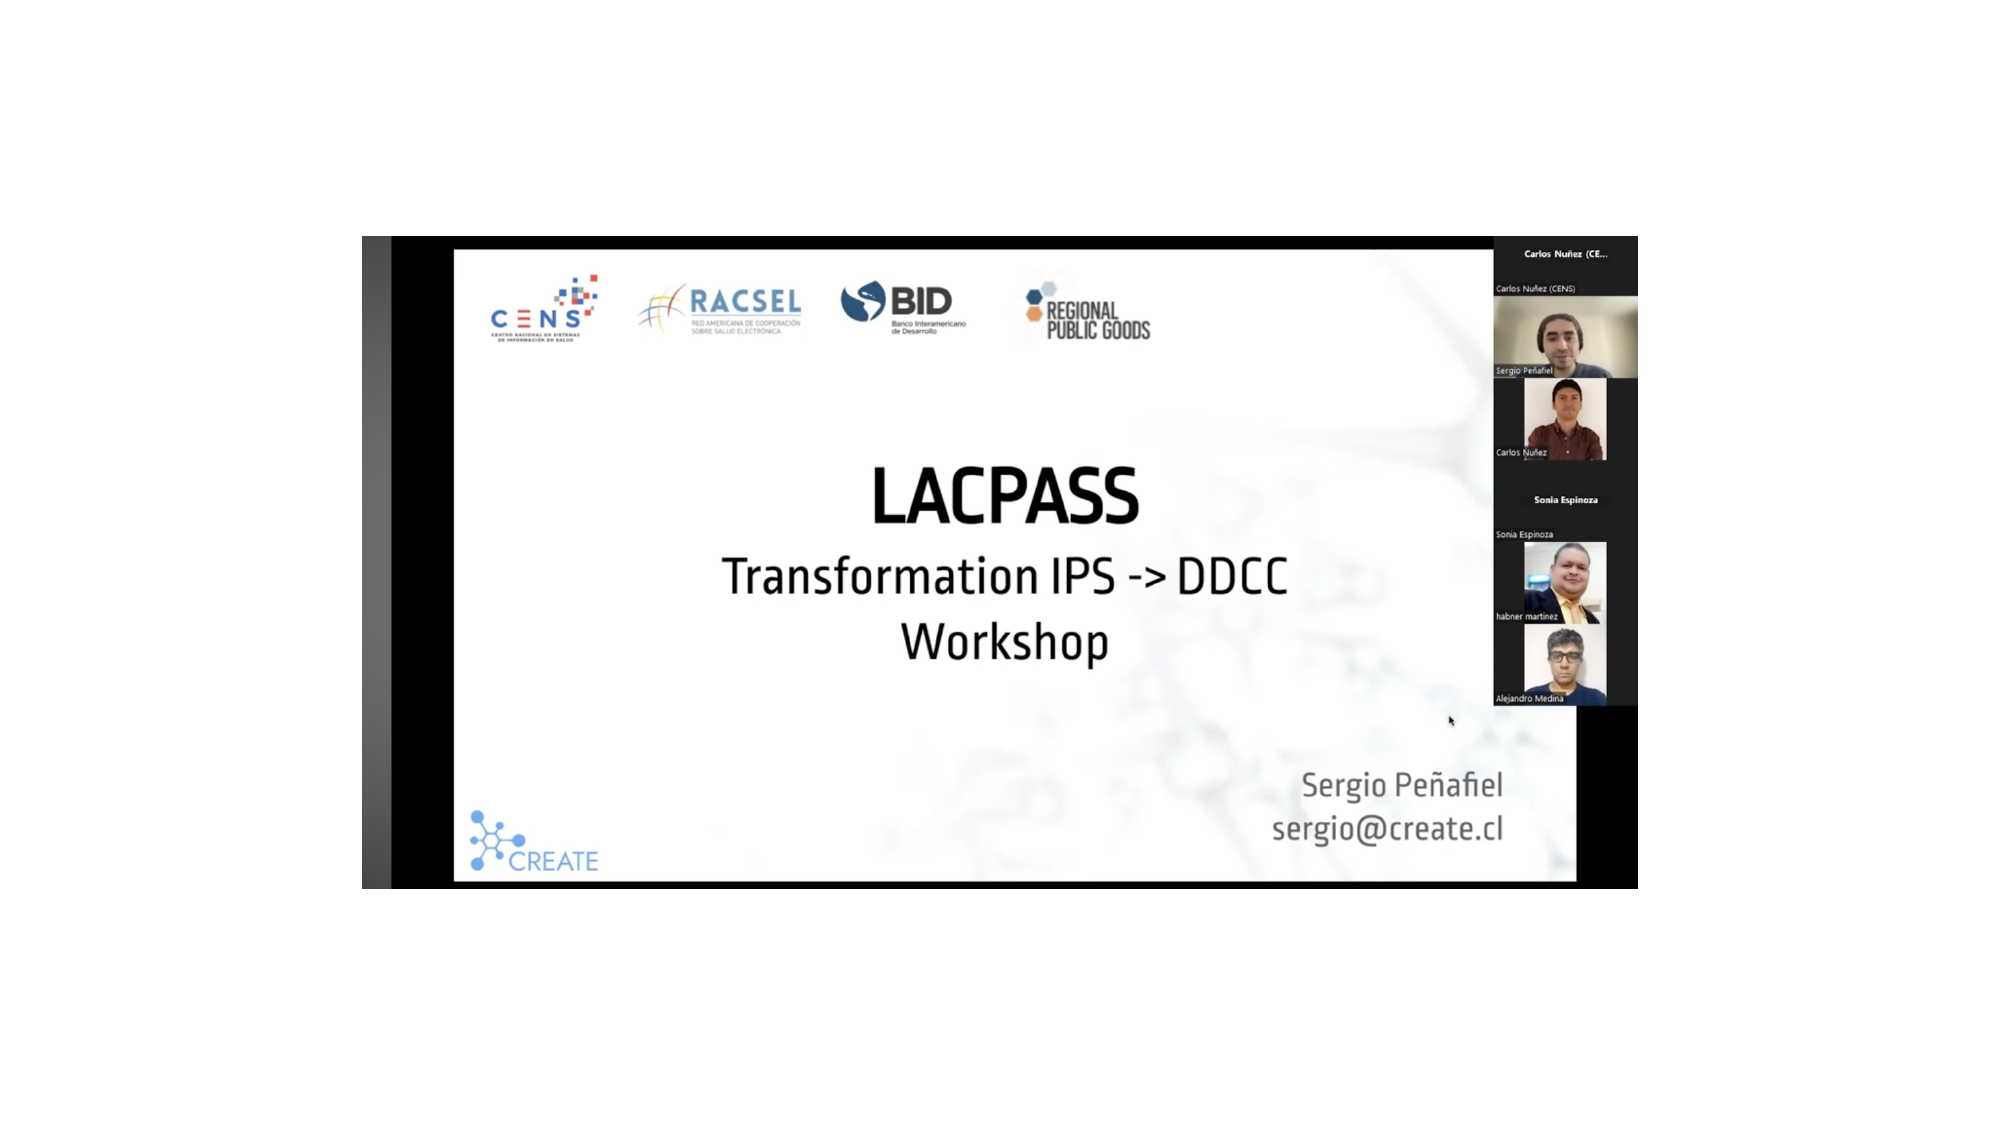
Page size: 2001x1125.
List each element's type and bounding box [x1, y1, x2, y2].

picture [361, 236, 1638, 889]
